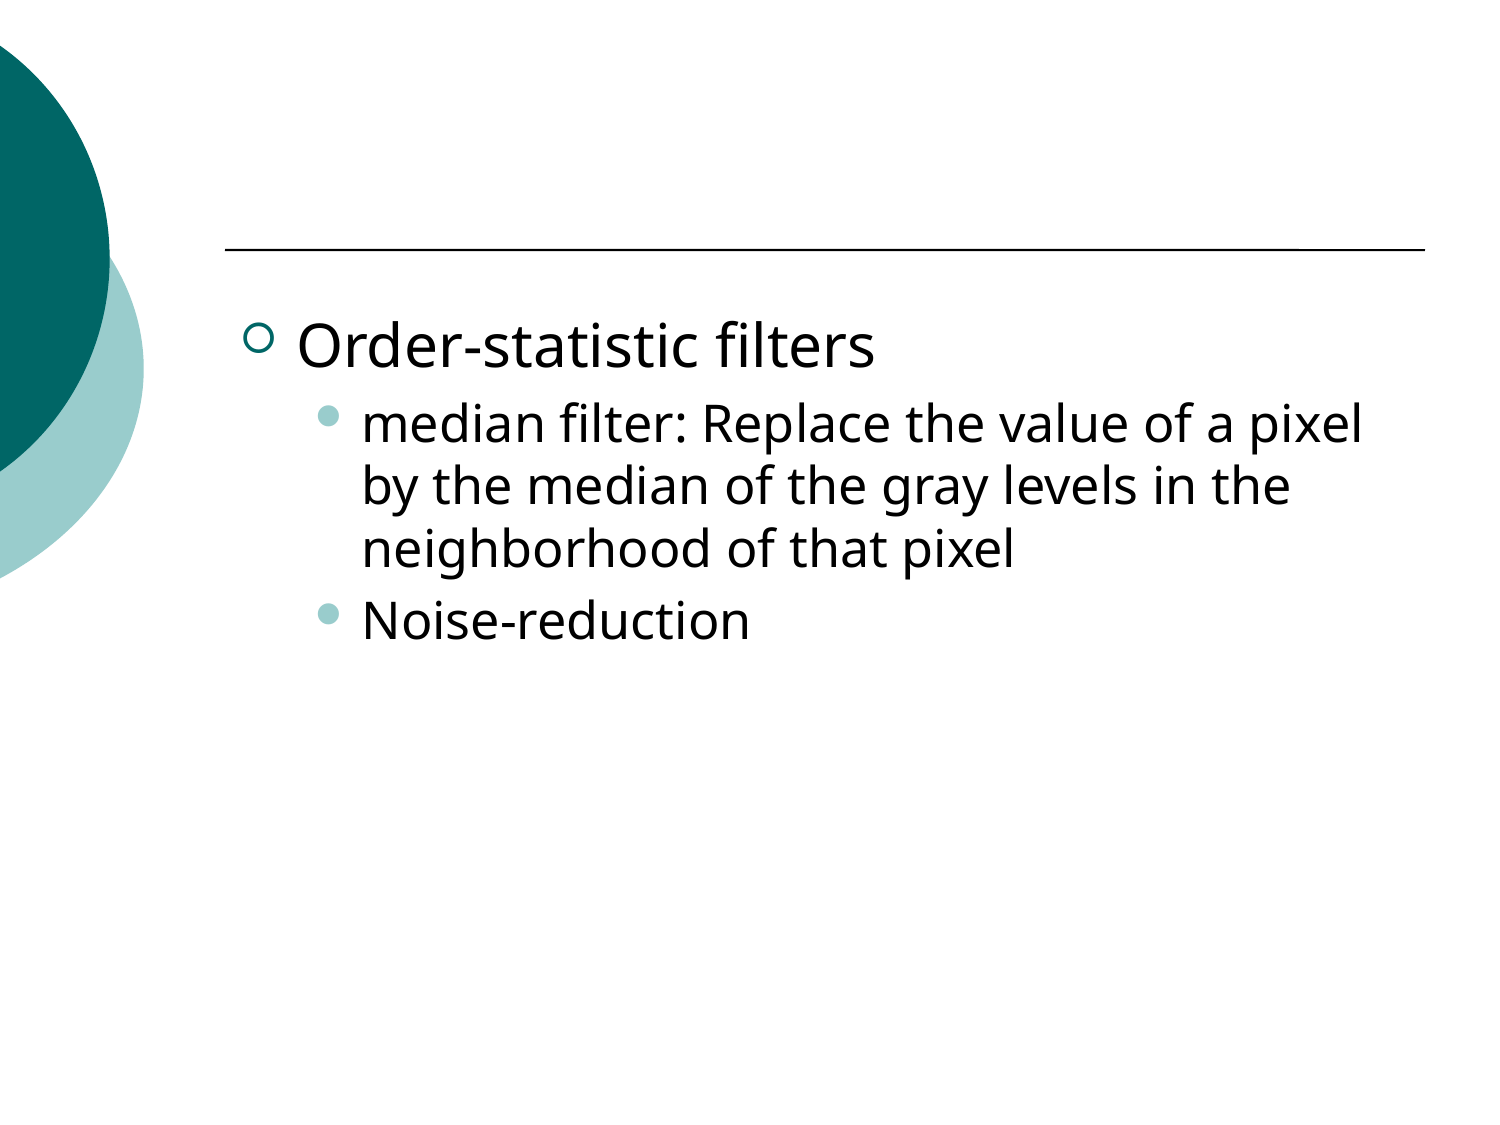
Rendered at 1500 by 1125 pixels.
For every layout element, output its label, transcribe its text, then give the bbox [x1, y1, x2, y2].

list Order-statistic filters median filter: Replace the value of a pixel by the median of the gray levels in the neighborhood of that pixel Noise-reduction [224, 299, 1425, 975]
